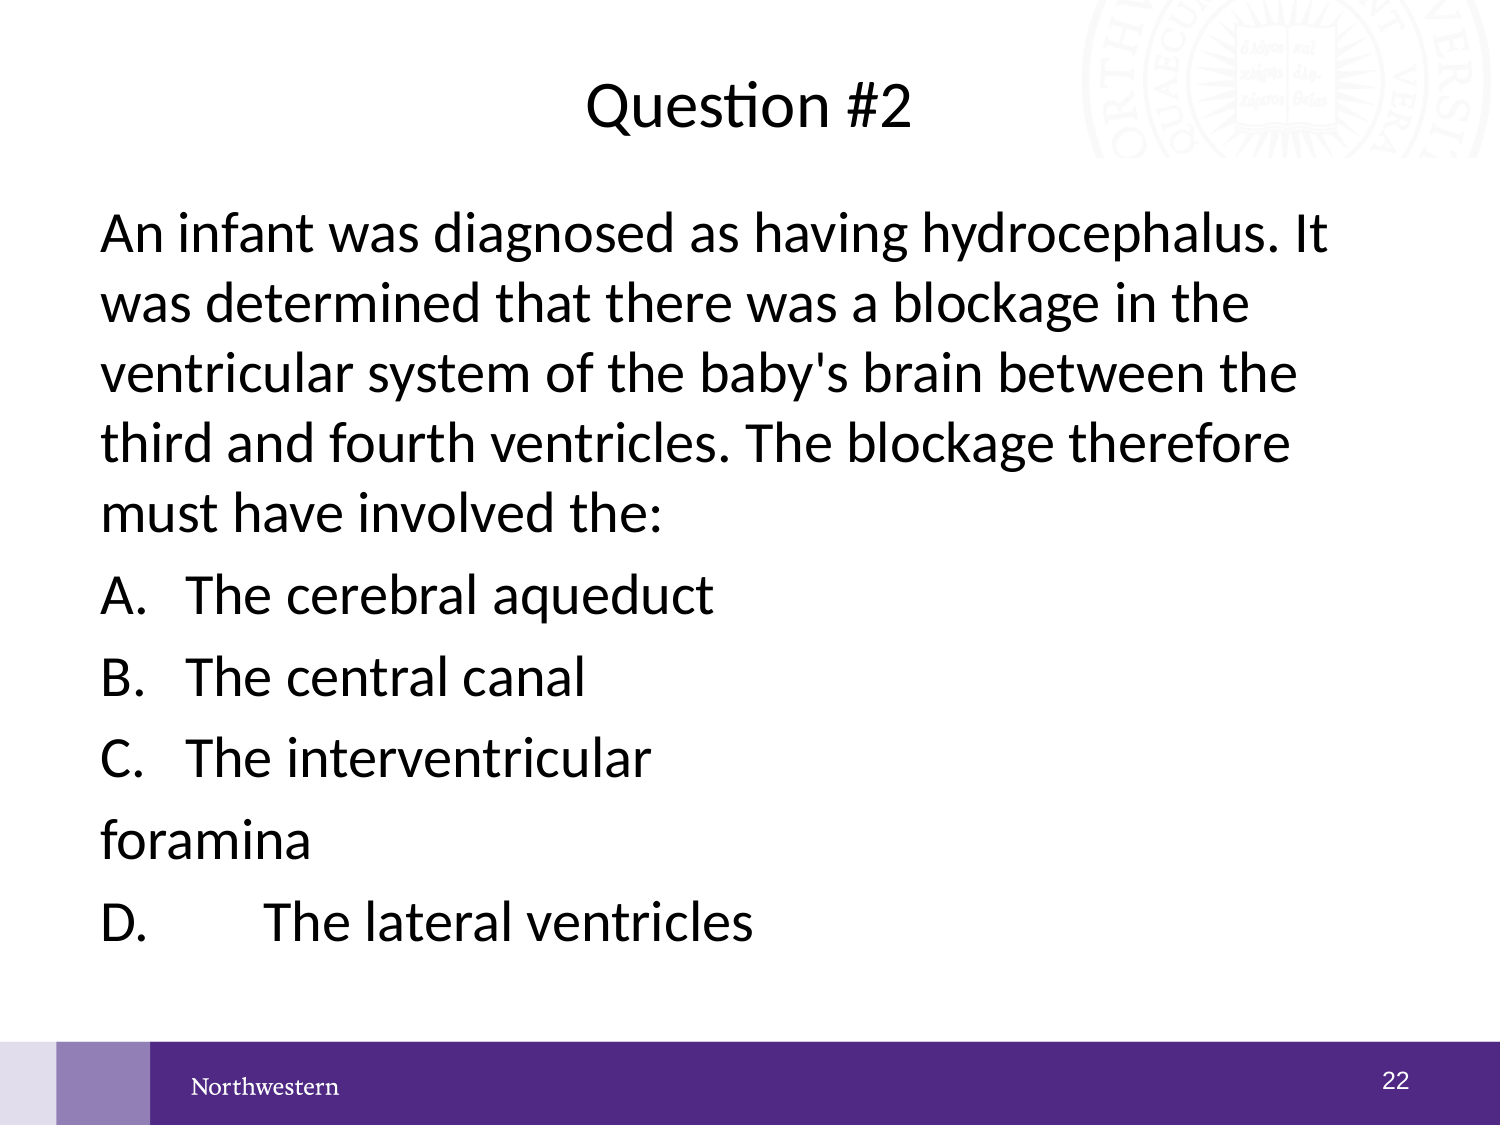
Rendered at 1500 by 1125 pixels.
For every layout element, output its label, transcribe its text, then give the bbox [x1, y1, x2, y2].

title Question #2 [46, 48, 1452, 154]
slide_number 21 [1074, 1042, 1425, 1103]
picture [0, 0, 1500, 1125]
list An infant was diagnosed as having hydrocephalus. It was determined that there was a blockage in the ventricular system of the baby's brain between the third and fourth ventricles. The blockage therefore must have involved the: The cerebral aqueduct The central canal The interventricular foramina D. The lateral ventricles [85, 186, 1429, 1021]
